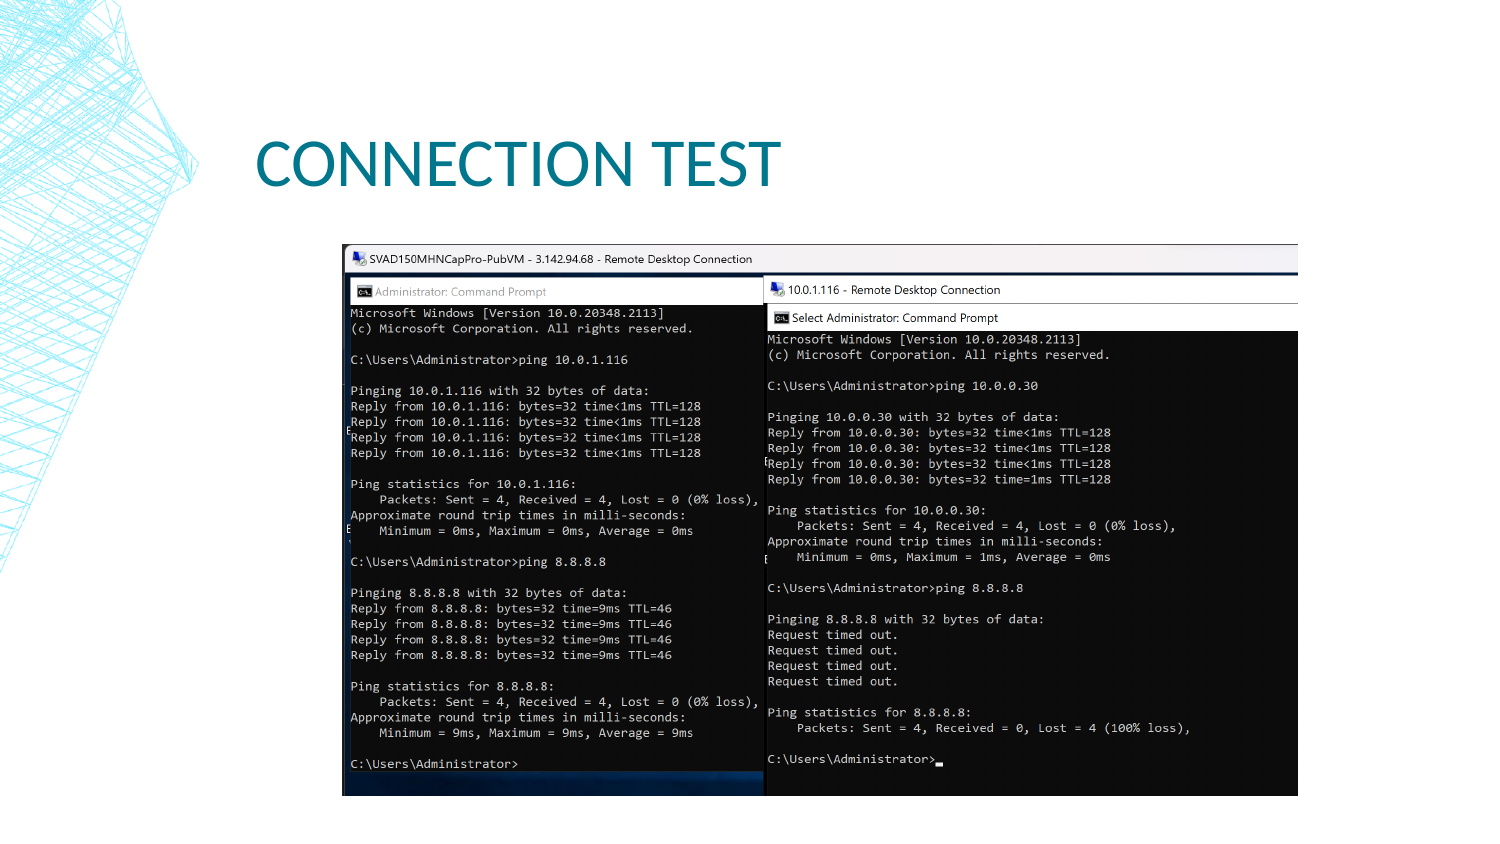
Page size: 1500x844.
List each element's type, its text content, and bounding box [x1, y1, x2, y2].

title CONNECTION TEST [243, 46, 1397, 207]
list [342, 244, 1299, 797]
picture [0, 0, 1500, 844]
